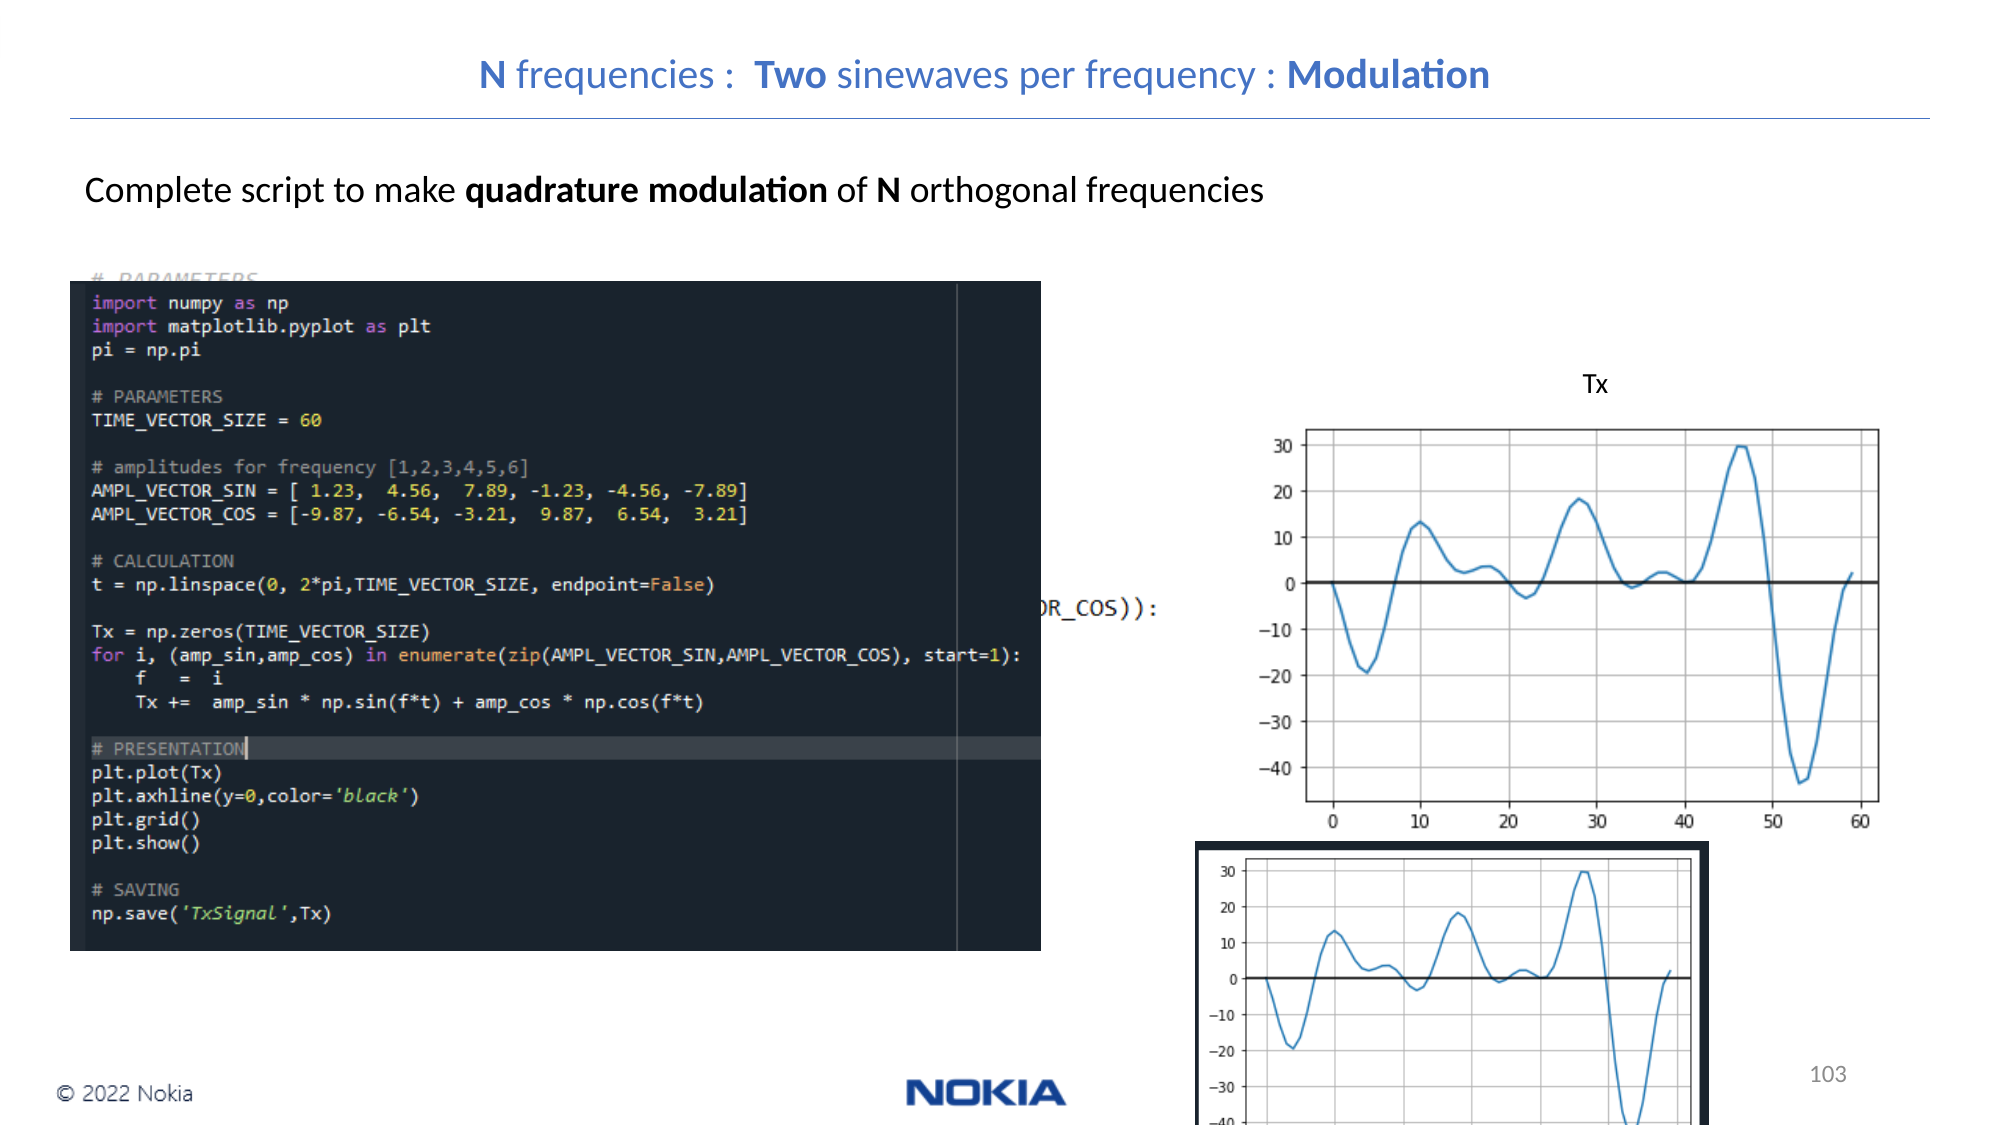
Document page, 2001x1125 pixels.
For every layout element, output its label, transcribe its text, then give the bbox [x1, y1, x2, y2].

text_box N frequencies : Two sinewaves per frequency : Modulation [55, 35, 1915, 104]
slide_number 103 [1709, 1042, 1863, 1103]
picture [1194, 419, 1890, 1125]
picture [70, 267, 1162, 951]
text_box Complete script to make quadrature modulation of N orthogonal frequencies [70, 157, 1775, 218]
text_box Tx [1568, 356, 1633, 407]
picture [36, 1066, 1167, 1111]
